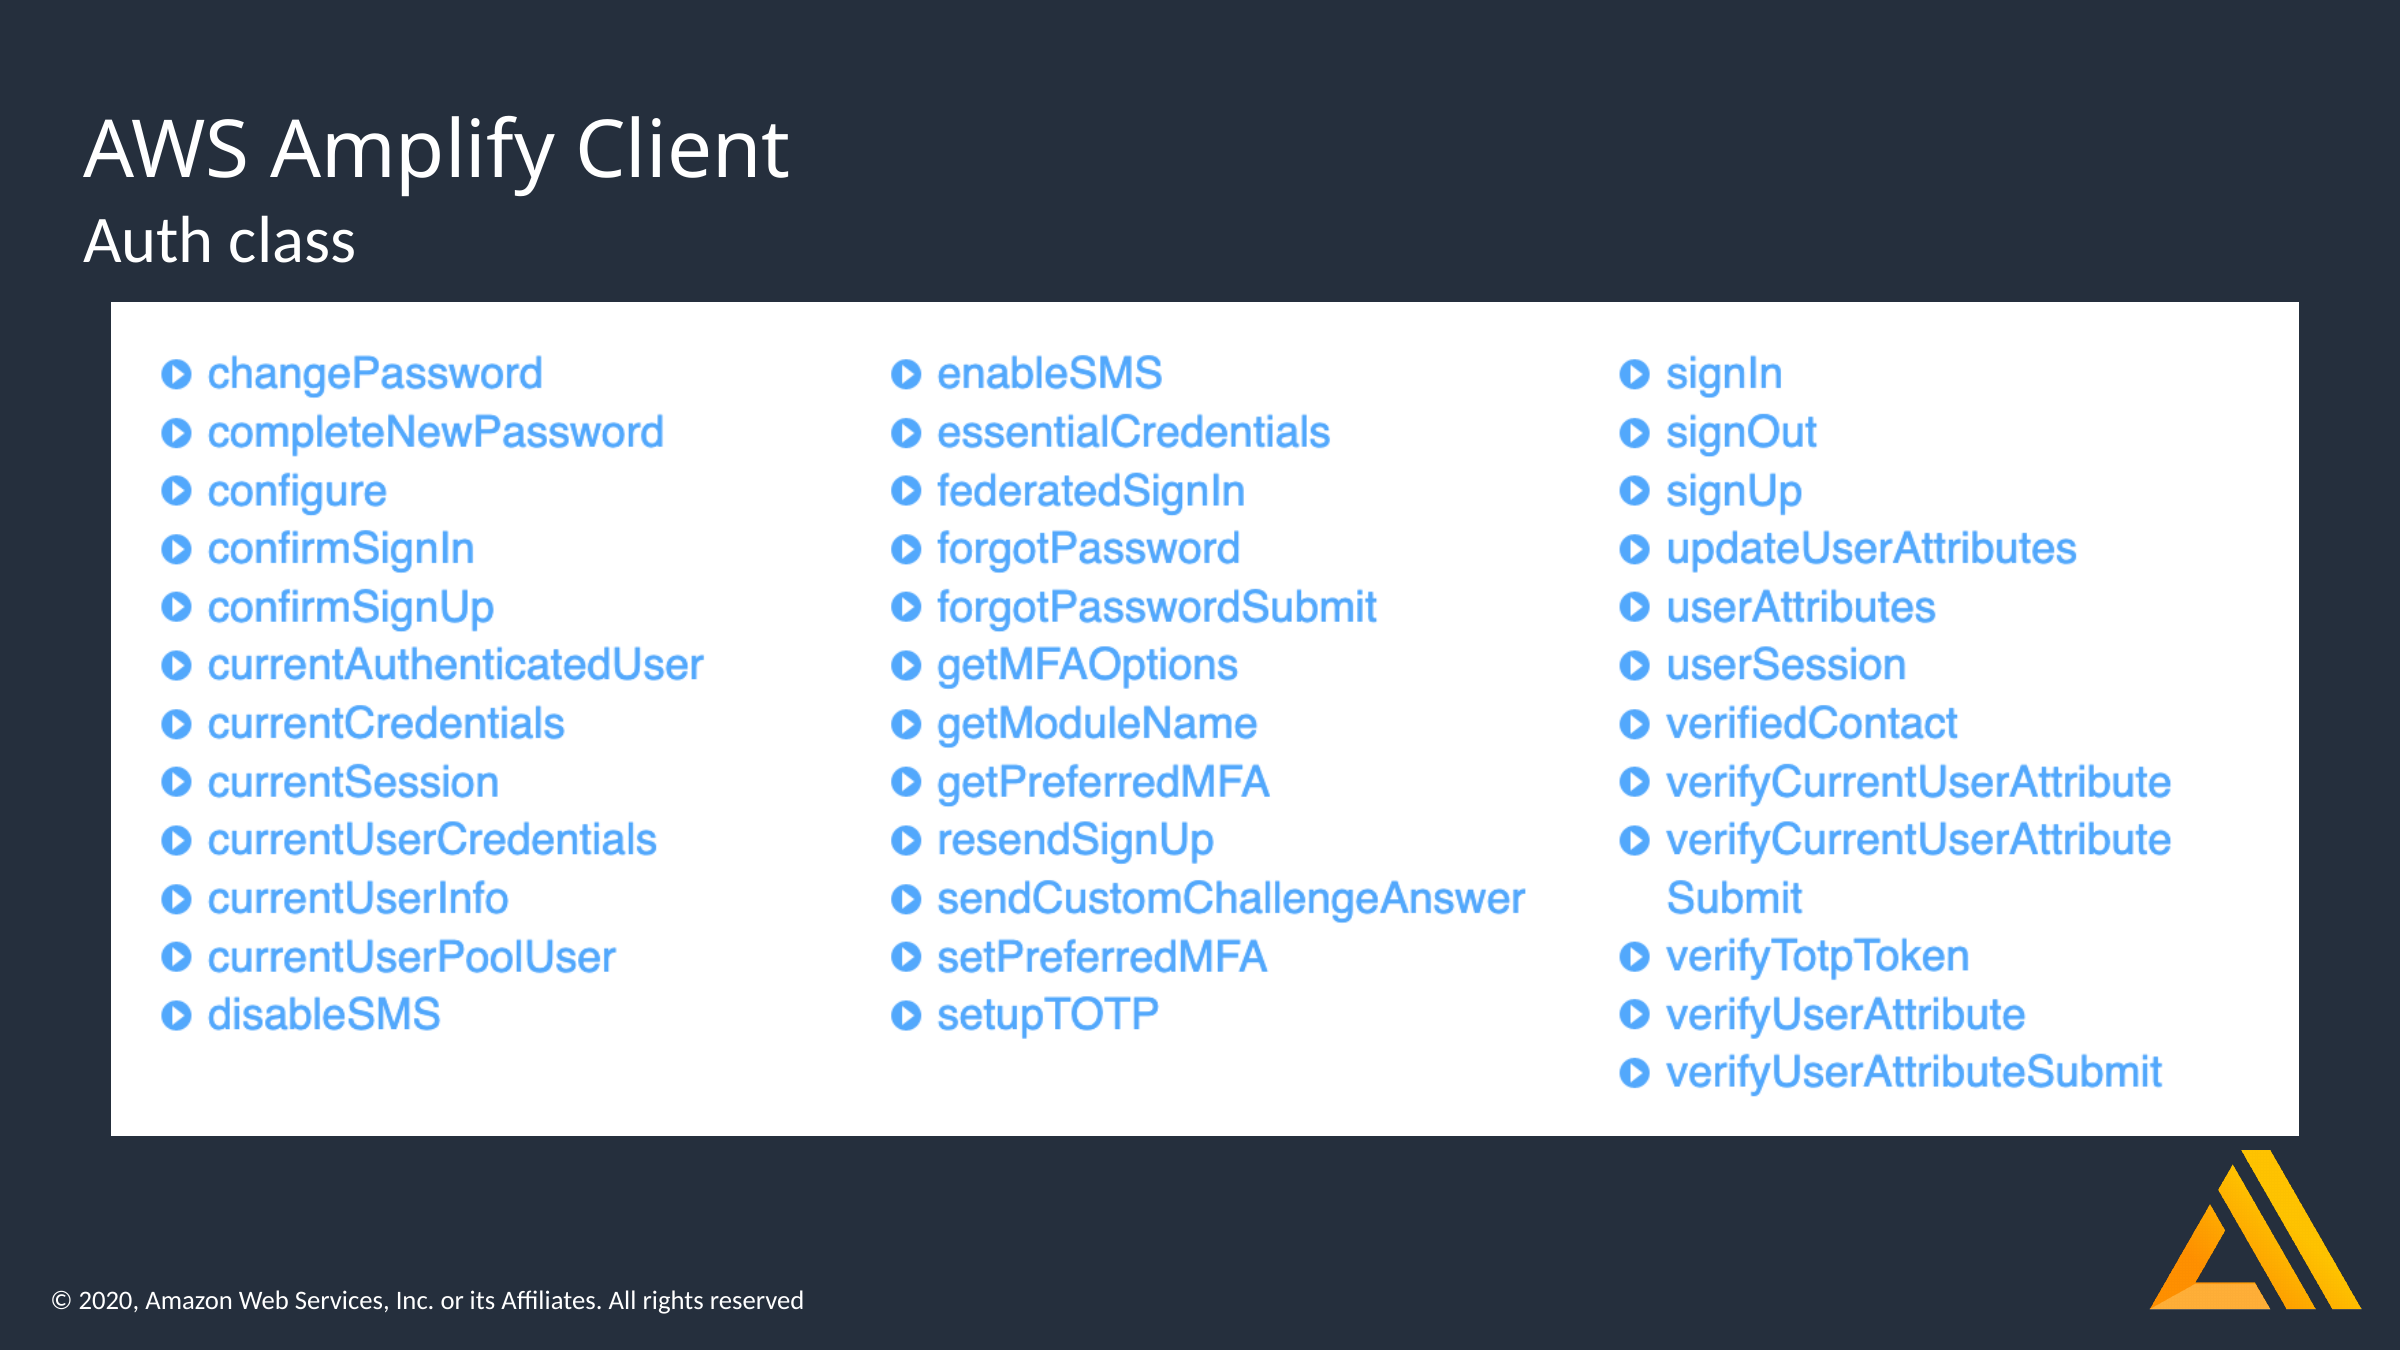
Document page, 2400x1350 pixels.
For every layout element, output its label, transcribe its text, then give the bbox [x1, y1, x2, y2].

title AWS Amplify Client [53, 56, 2347, 235]
text_box Auth class [53, 180, 1968, 301]
picture [110, 301, 2390, 1350]
